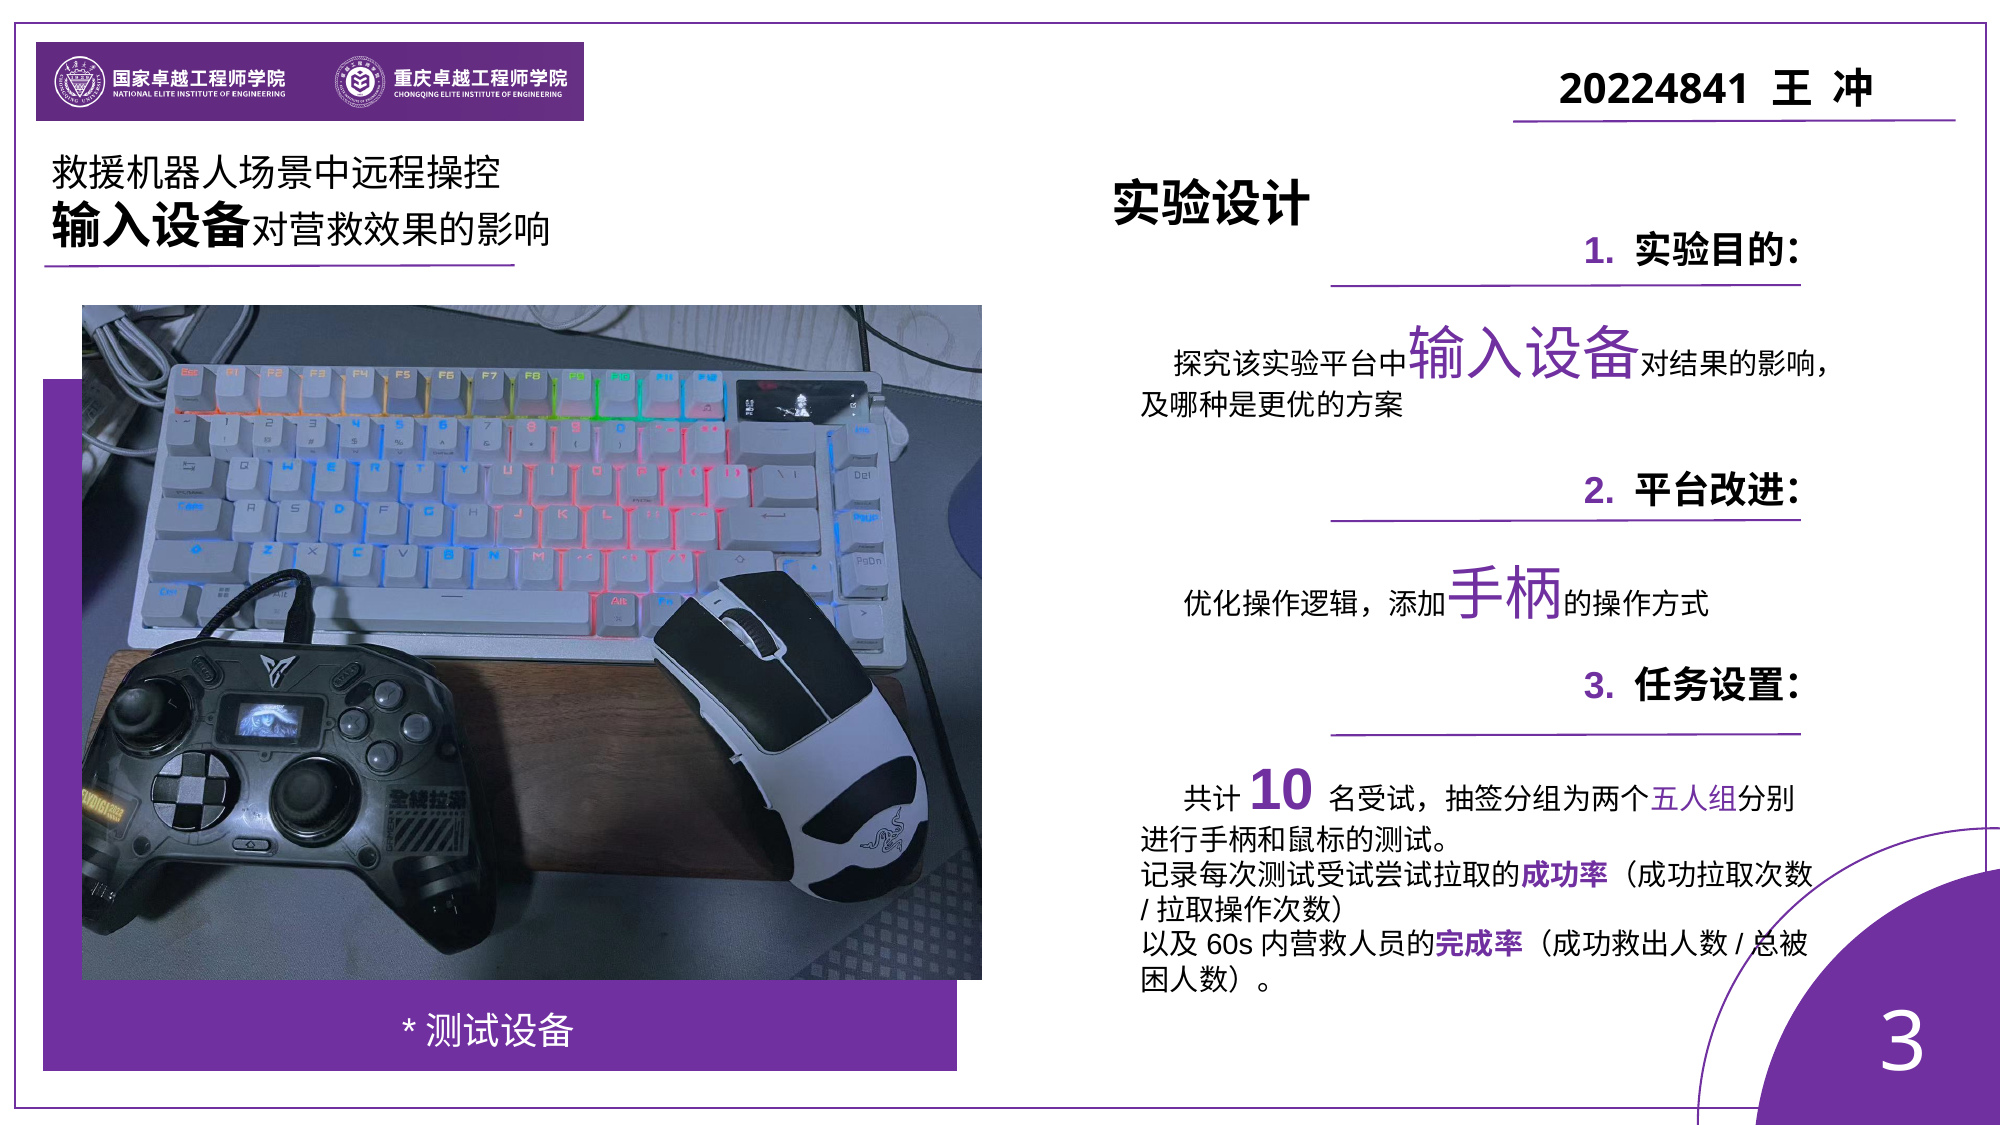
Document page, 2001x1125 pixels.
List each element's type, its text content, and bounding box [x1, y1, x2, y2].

text_box [14, 22, 1987, 1109]
picture [35, 41, 585, 121]
text_box 实验设计 [1096, 163, 1764, 239]
text_box 3 [1864, 979, 1976, 1095]
text_box 20224841 王 冲 [1544, 54, 1956, 119]
text_box *测试设备 [155, 999, 822, 1060]
text_box 1. 实验目的： 探究该实验平台中输入设备对结果的影响，及哪种是更优的方案 2. 平台改进： 优化操作逻辑，添加手柄的操作方式 3. 任务设置： 共计10名受试，抽签分组为两个五人组分别进行手柄和鼠标的测试。 记录每次测试受试尝试拉取的成功率（成功拉取次数/拉取操作次数） 以及60s内营救人员的完成率（成功救出人数/总被困人数）。 [1126, 218, 1837, 957]
picture [82, 304, 982, 980]
text_box [1696, 827, 2000, 1125]
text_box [1512, 119, 1957, 123]
text_box 救援机器人场景中远程操控 输入设备对营救效果的影响 [36, 141, 577, 261]
